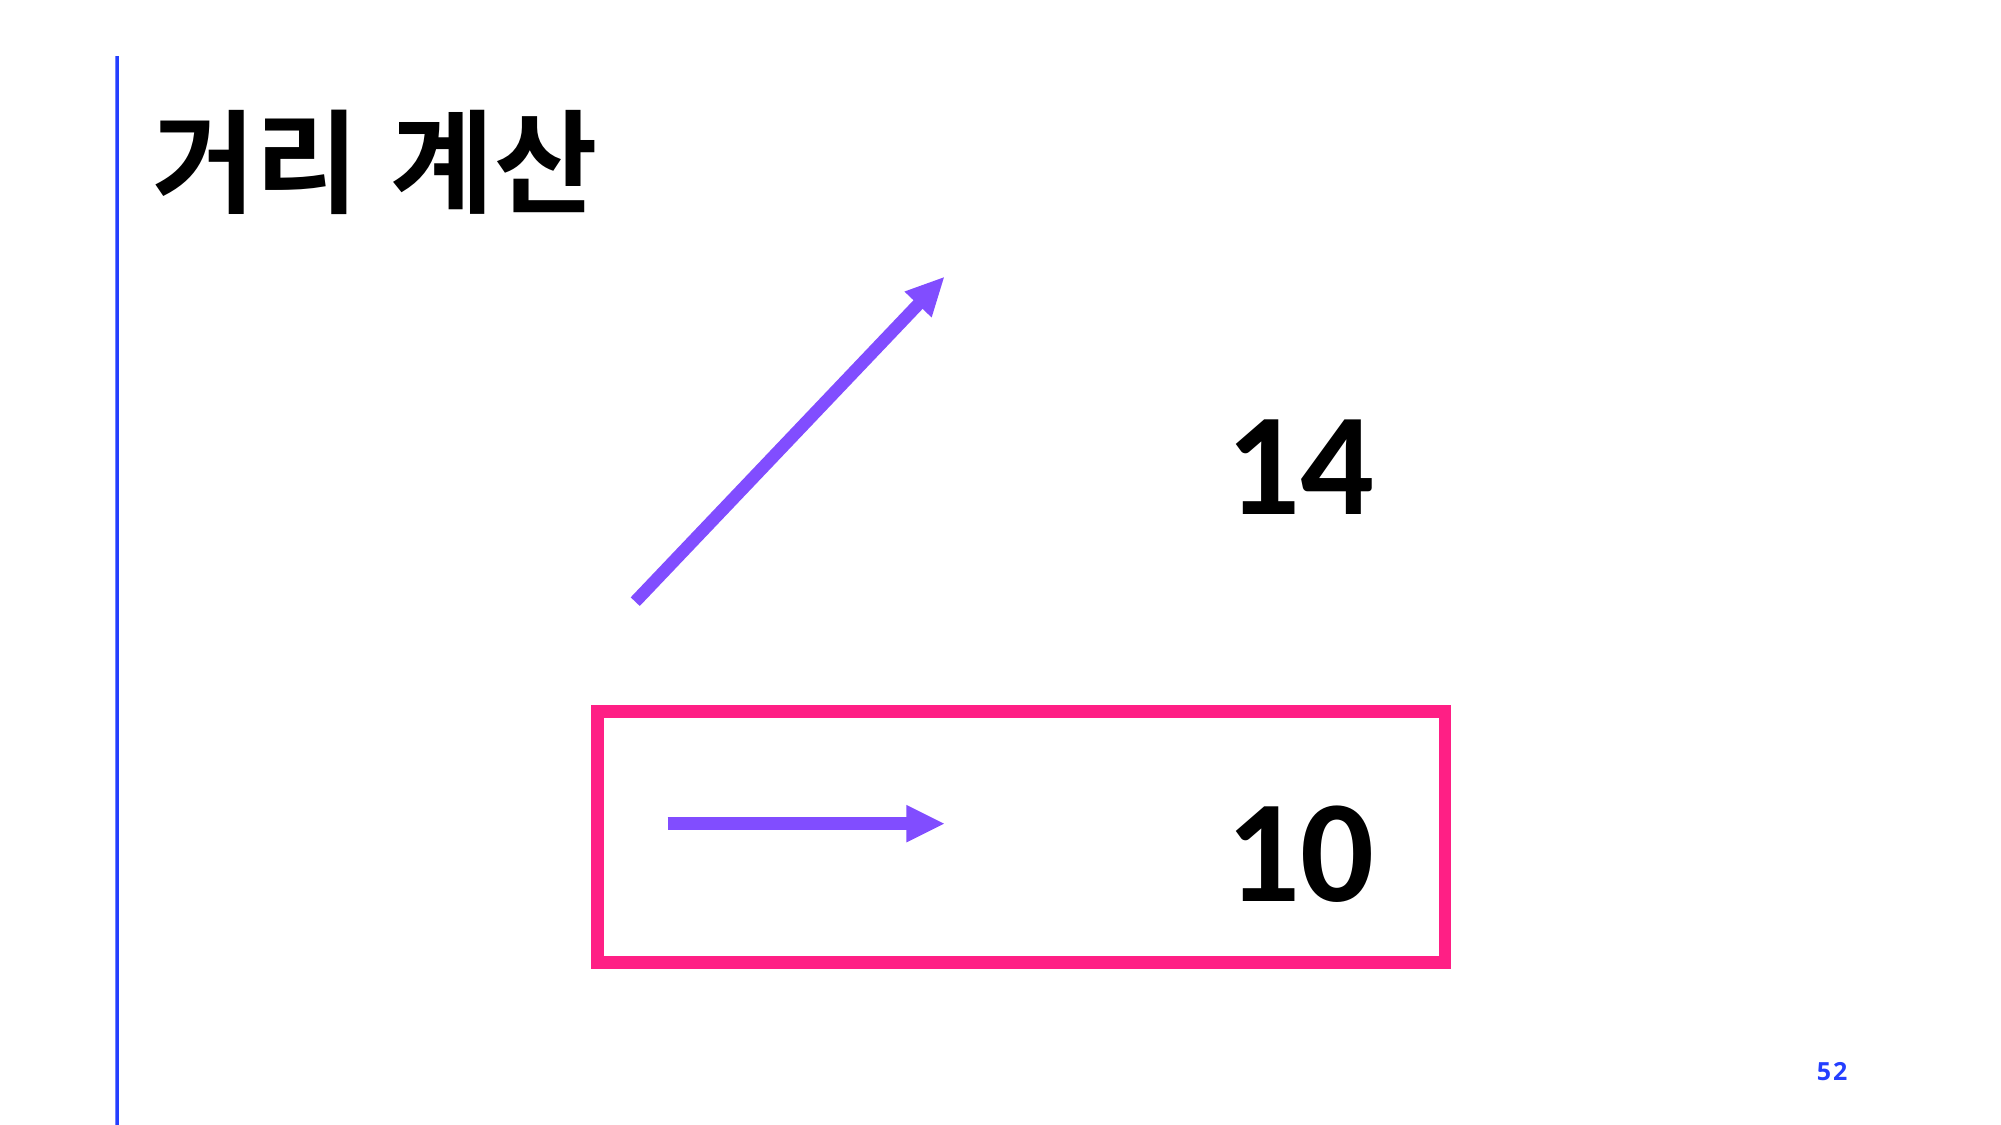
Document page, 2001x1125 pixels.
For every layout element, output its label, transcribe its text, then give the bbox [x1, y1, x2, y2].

title 거리 계산 [137, 59, 1863, 278]
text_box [635, 277, 944, 602]
slide_number 52 [1412, 1042, 1863, 1103]
text_box [597, 711, 1446, 963]
text_box 14 [1211, 361, 1662, 551]
